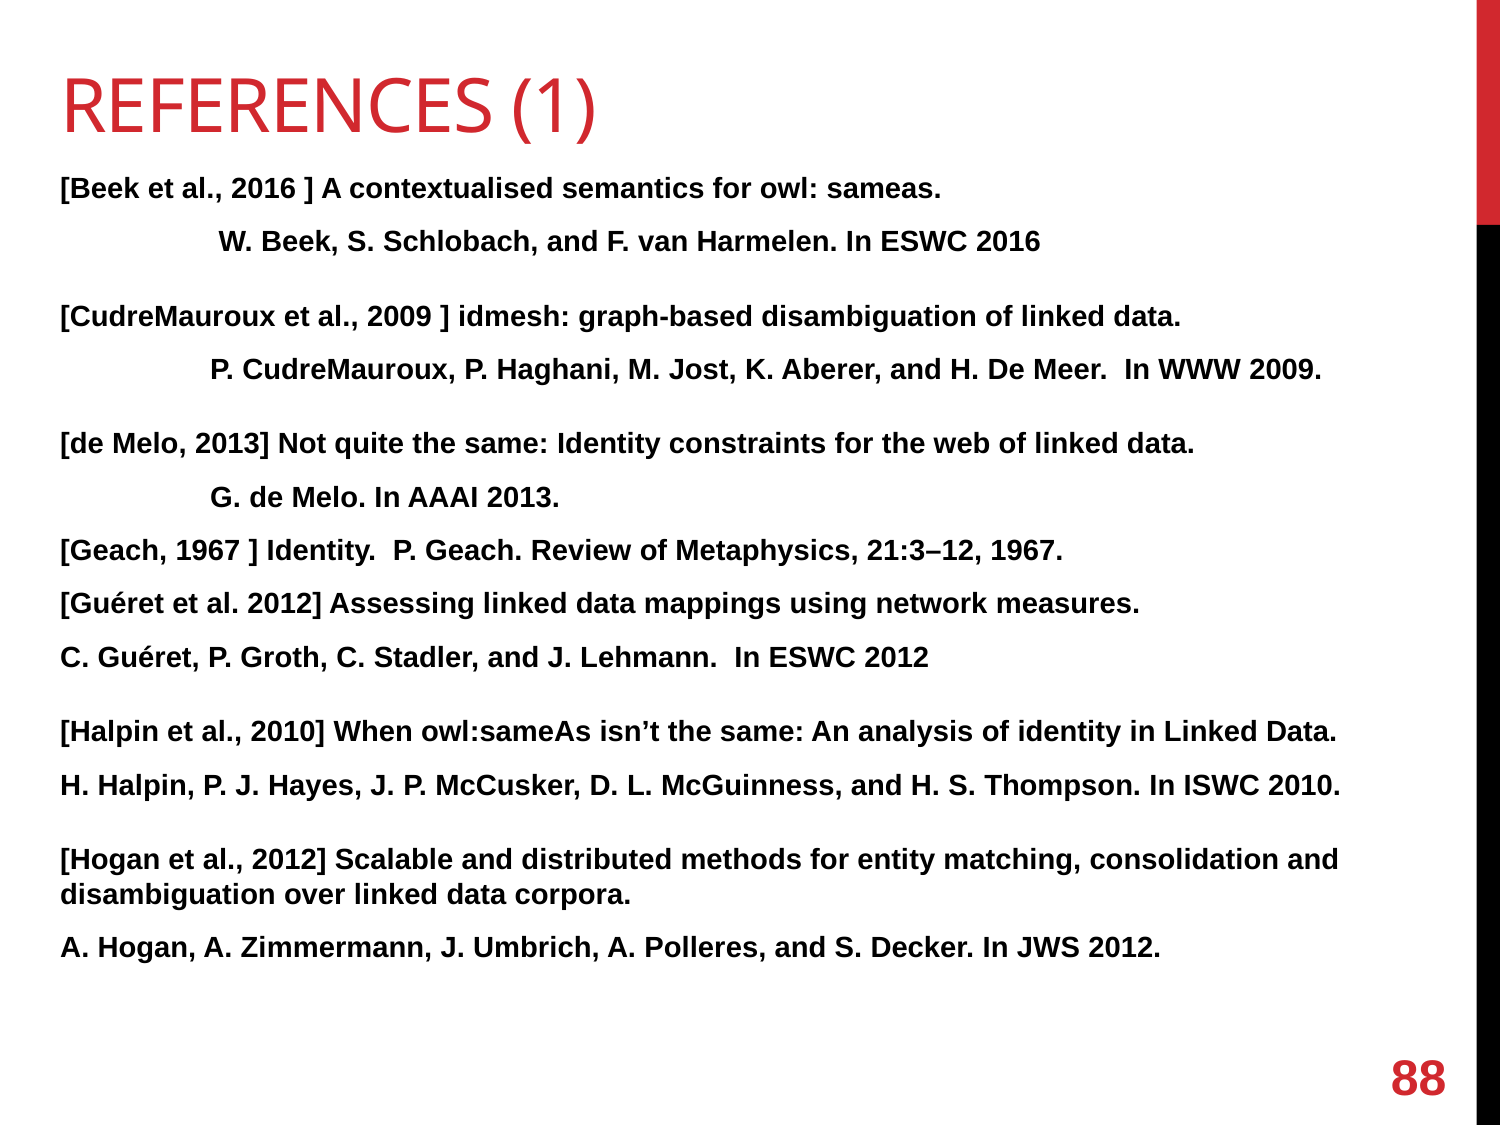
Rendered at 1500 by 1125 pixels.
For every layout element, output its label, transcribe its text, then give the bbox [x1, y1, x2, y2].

title References (1) [45, 15, 1455, 156]
slide_number 88 [1375, 1045, 1500, 1106]
list [Beek et al., 2016 ] A contextualised semantics for owl: sameas. W. Beek, S. Schlobach, and F. van Harmelen. In ESWC 2016 [CudreMauroux et al., 2009 ] idmesh: graph-based disambiguation of linked data. P. CudreMauroux, P. Haghani, M. Jost, K. Aberer, and H. De Meer. In WWW 2009. [de Melo, 2013] Not quite the same: Identity constraints for the web of linked data. G. de Melo. In AAAI 2013. [Geach, 1967 ] Identity. P. Geach. Review of Metaphysics, 21:3–12, 1967. [Guéret et al. 2012] Assessing linked data mappings using network measures. C. Guéret, P. Groth, C. Stadler, and J. Lehmann. In ESWC 2012 [Halpin et al., 2010] When owl:sameAs isn’t the same: An analysis of identity in Linked Data. H. Halpin, P. J. Hayes, J. P. McCusker, D. L. McGuinness, and H. S. Thompson. In ISWC 2010. [Hogan et al., 2012] Scalable and distributed methods for entity matching, consolidation and disambiguation over linked data corpora. A. Hogan, A. Zimmermann, J. Umbrich, A. Polleres, and S. Decker. In JWS 2012. [45, 161, 1456, 1081]
